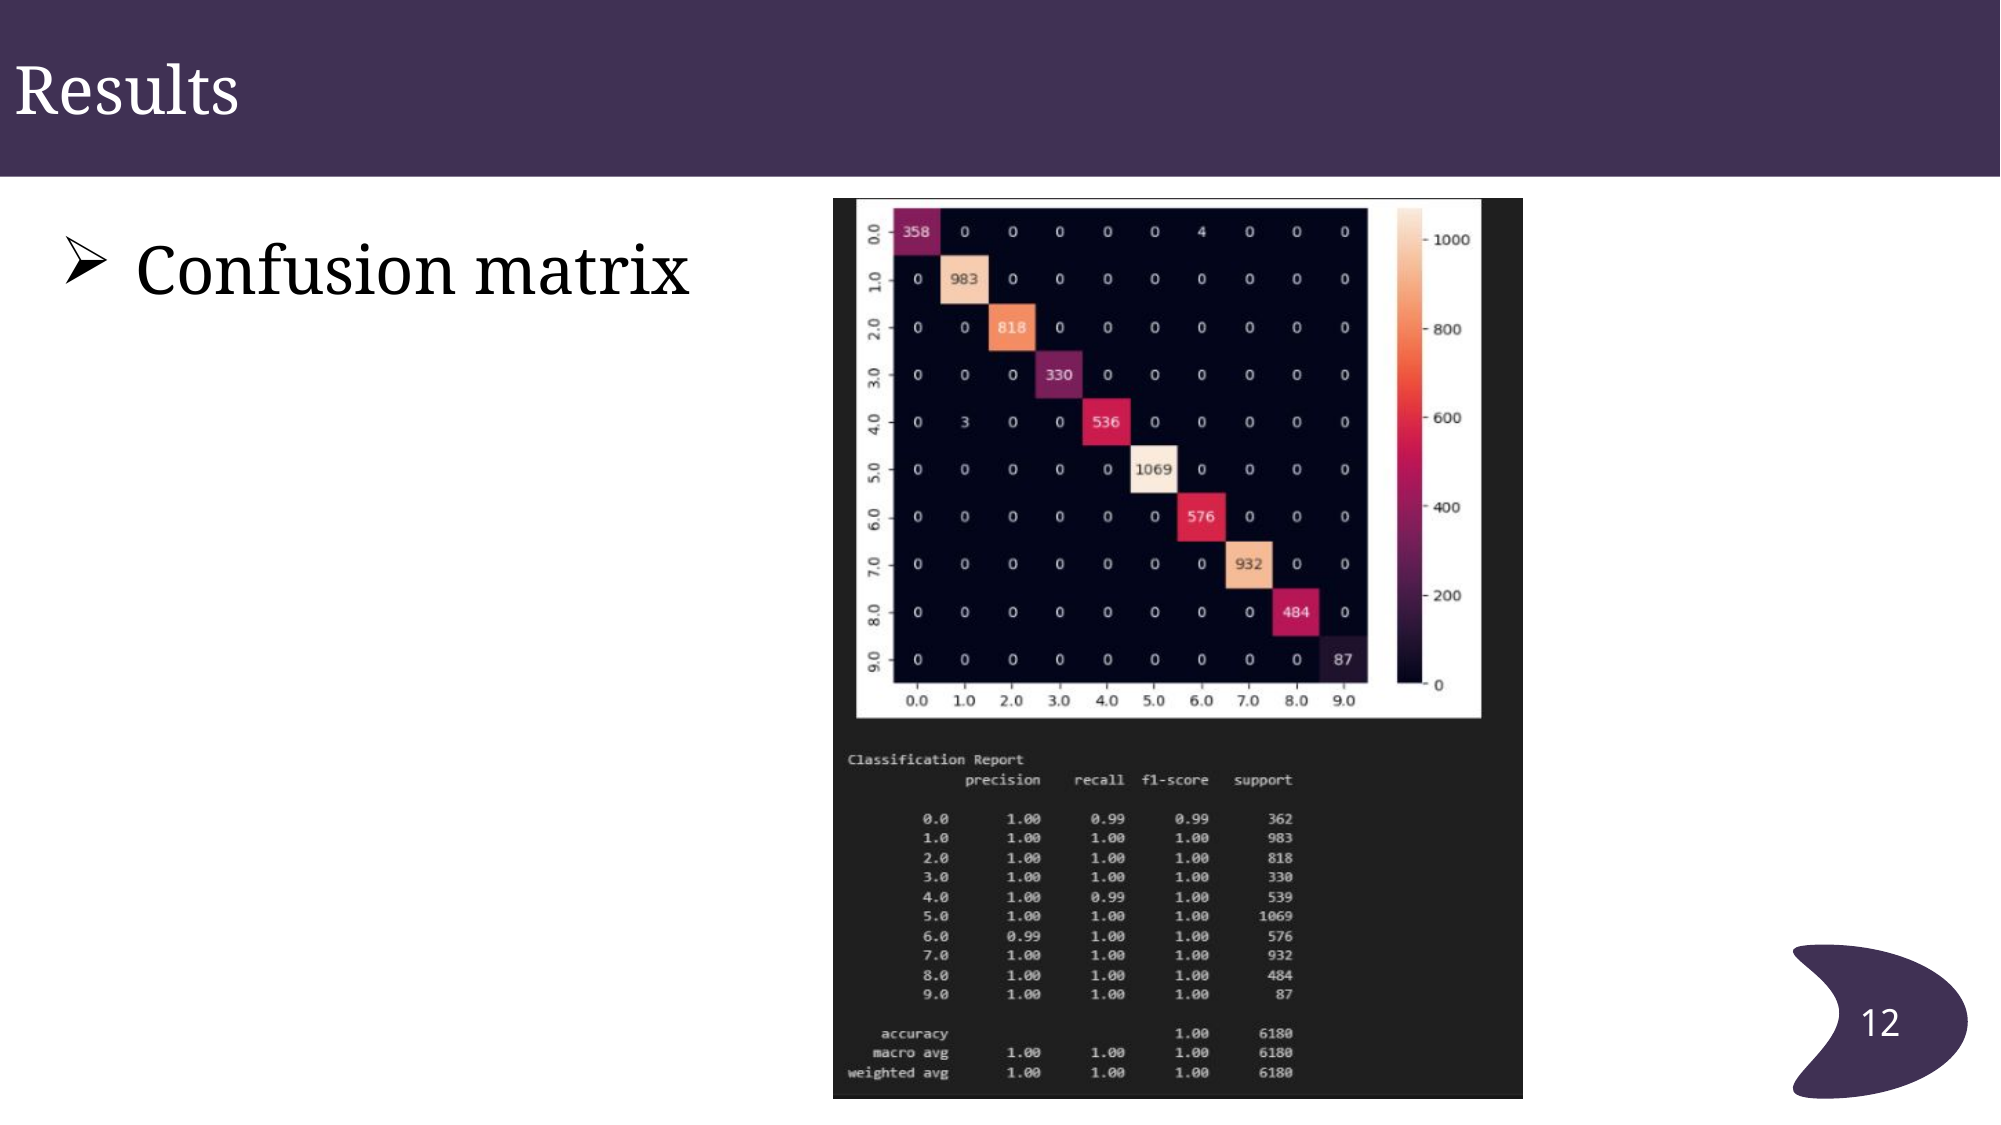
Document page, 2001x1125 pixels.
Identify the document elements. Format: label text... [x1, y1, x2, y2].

text_box Confusion matrix [45, 220, 733, 316]
text_box 12 [1792, 944, 1968, 1099]
text_box Results [0, 0, 2000, 177]
picture [833, 198, 1524, 1100]
